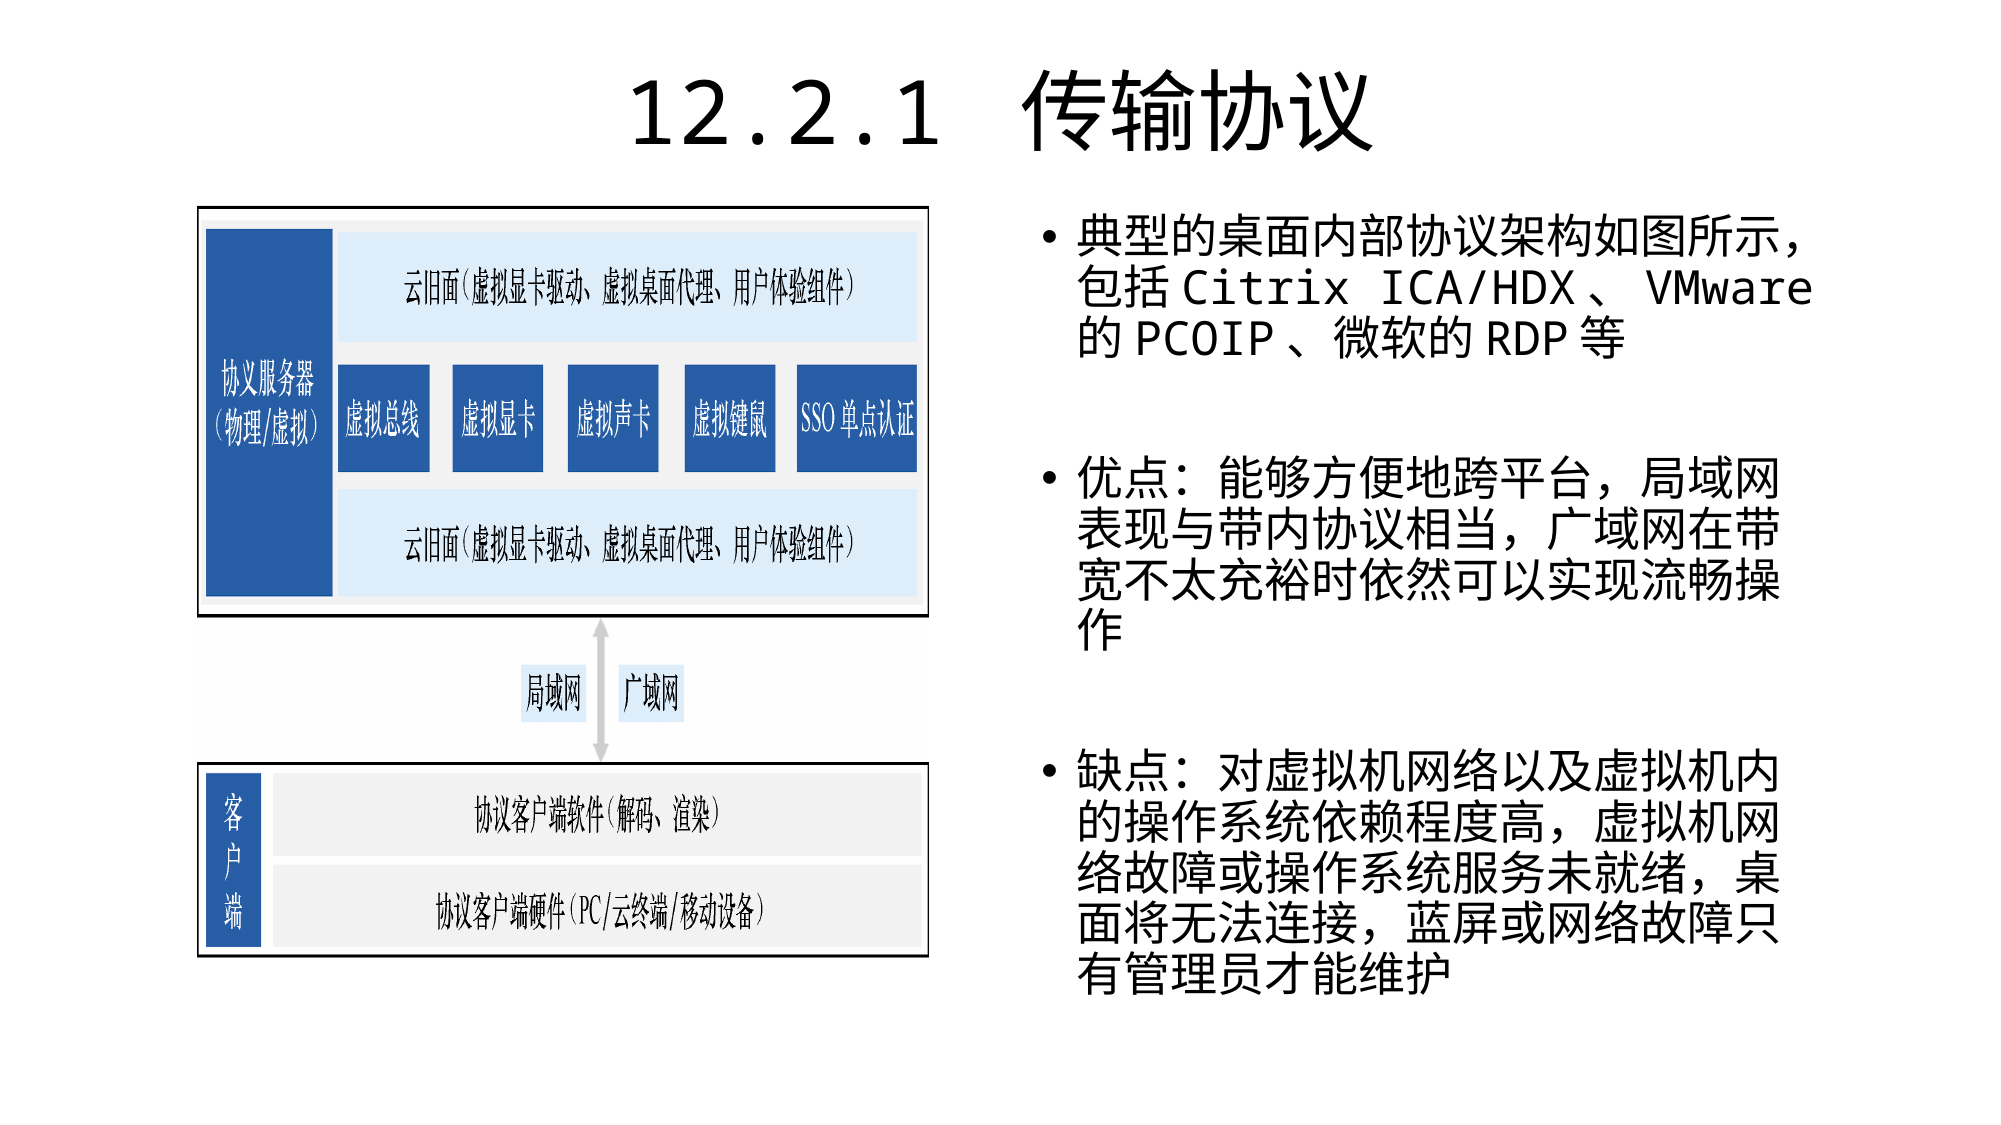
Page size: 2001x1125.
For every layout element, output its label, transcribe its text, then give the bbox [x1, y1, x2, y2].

list 典型的桌面内部协议架构如图所示，包括Citrix ICA/HDX、VMware的PCOIP、微软的RDP等 优点：能够方便地跨平台，局域网表现与带内协议相当，广域网在带宽不太充裕时依然可以实现流畅操作 缺点：对虚拟机网络以及虚拟机内的操作系统依赖程度高，虚拟机网络故障或操作系统服务未就绪，桌面将无法连接，蓝屏或网络故障只有管理员才能维护 [1026, 205, 1830, 1016]
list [196, 205, 929, 958]
title 12.2.1 传输协议 [137, 59, 1863, 172]
